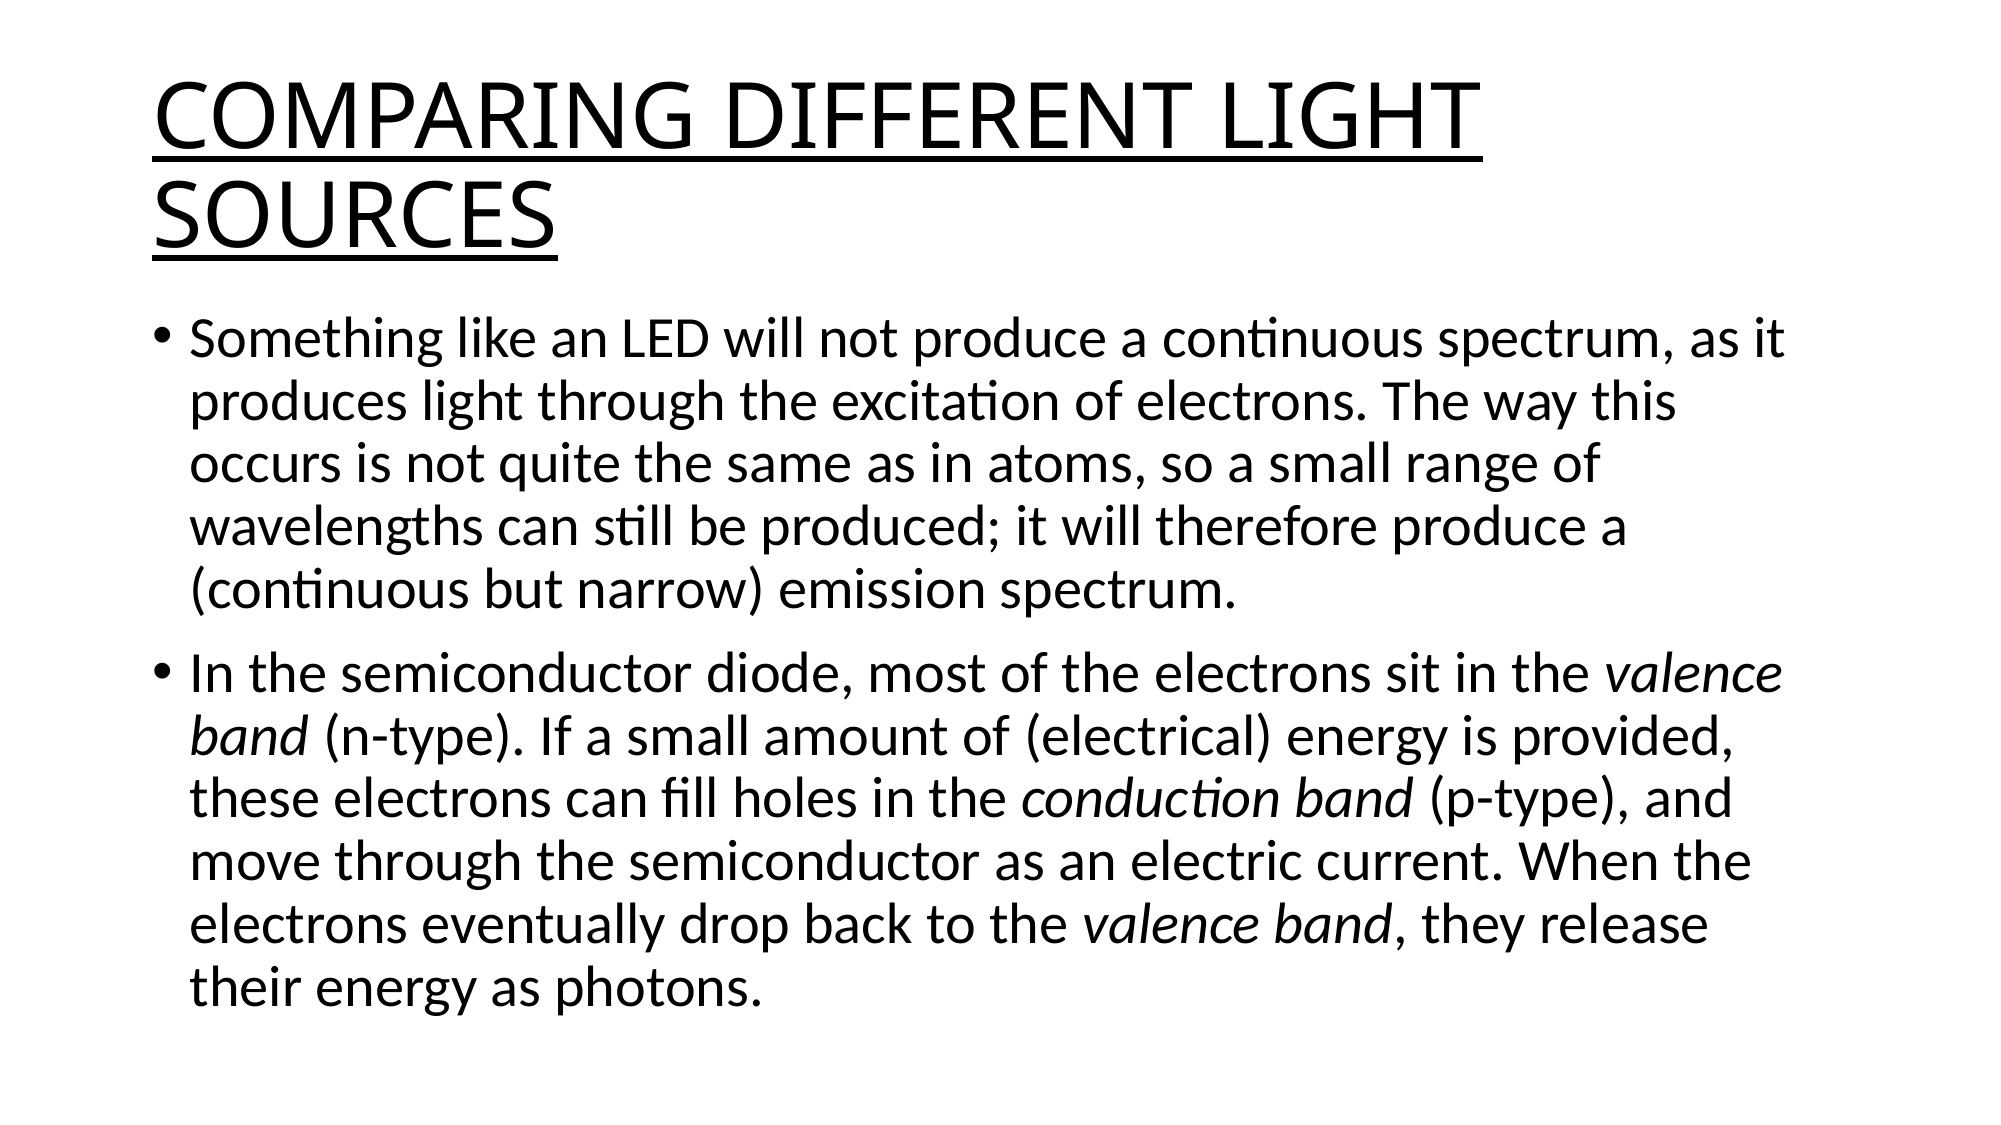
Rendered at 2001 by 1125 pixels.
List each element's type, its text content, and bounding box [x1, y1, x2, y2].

title COMPARING DIFFERENT LIGHT SOURCES [137, 59, 1863, 278]
list Something like an LED will not produce a continuous spectrum, as it produces light through the excitation of electrons. The way this occurs is not quite the same as in atoms, so a small range of wavelengths can still be produced; it will therefore produce a (continuous but narrow) emission spectrum. In the semiconductor diode, most of the electrons sit in the valence band (n-type). If a small amount of (electrical) energy is provided, these electrons can fill holes in the conduction band (p-type), and move through the semiconductor as an electric current. When the electrons eventually drop back to the valence band, they release their energy as photons. [137, 299, 1809, 1066]
